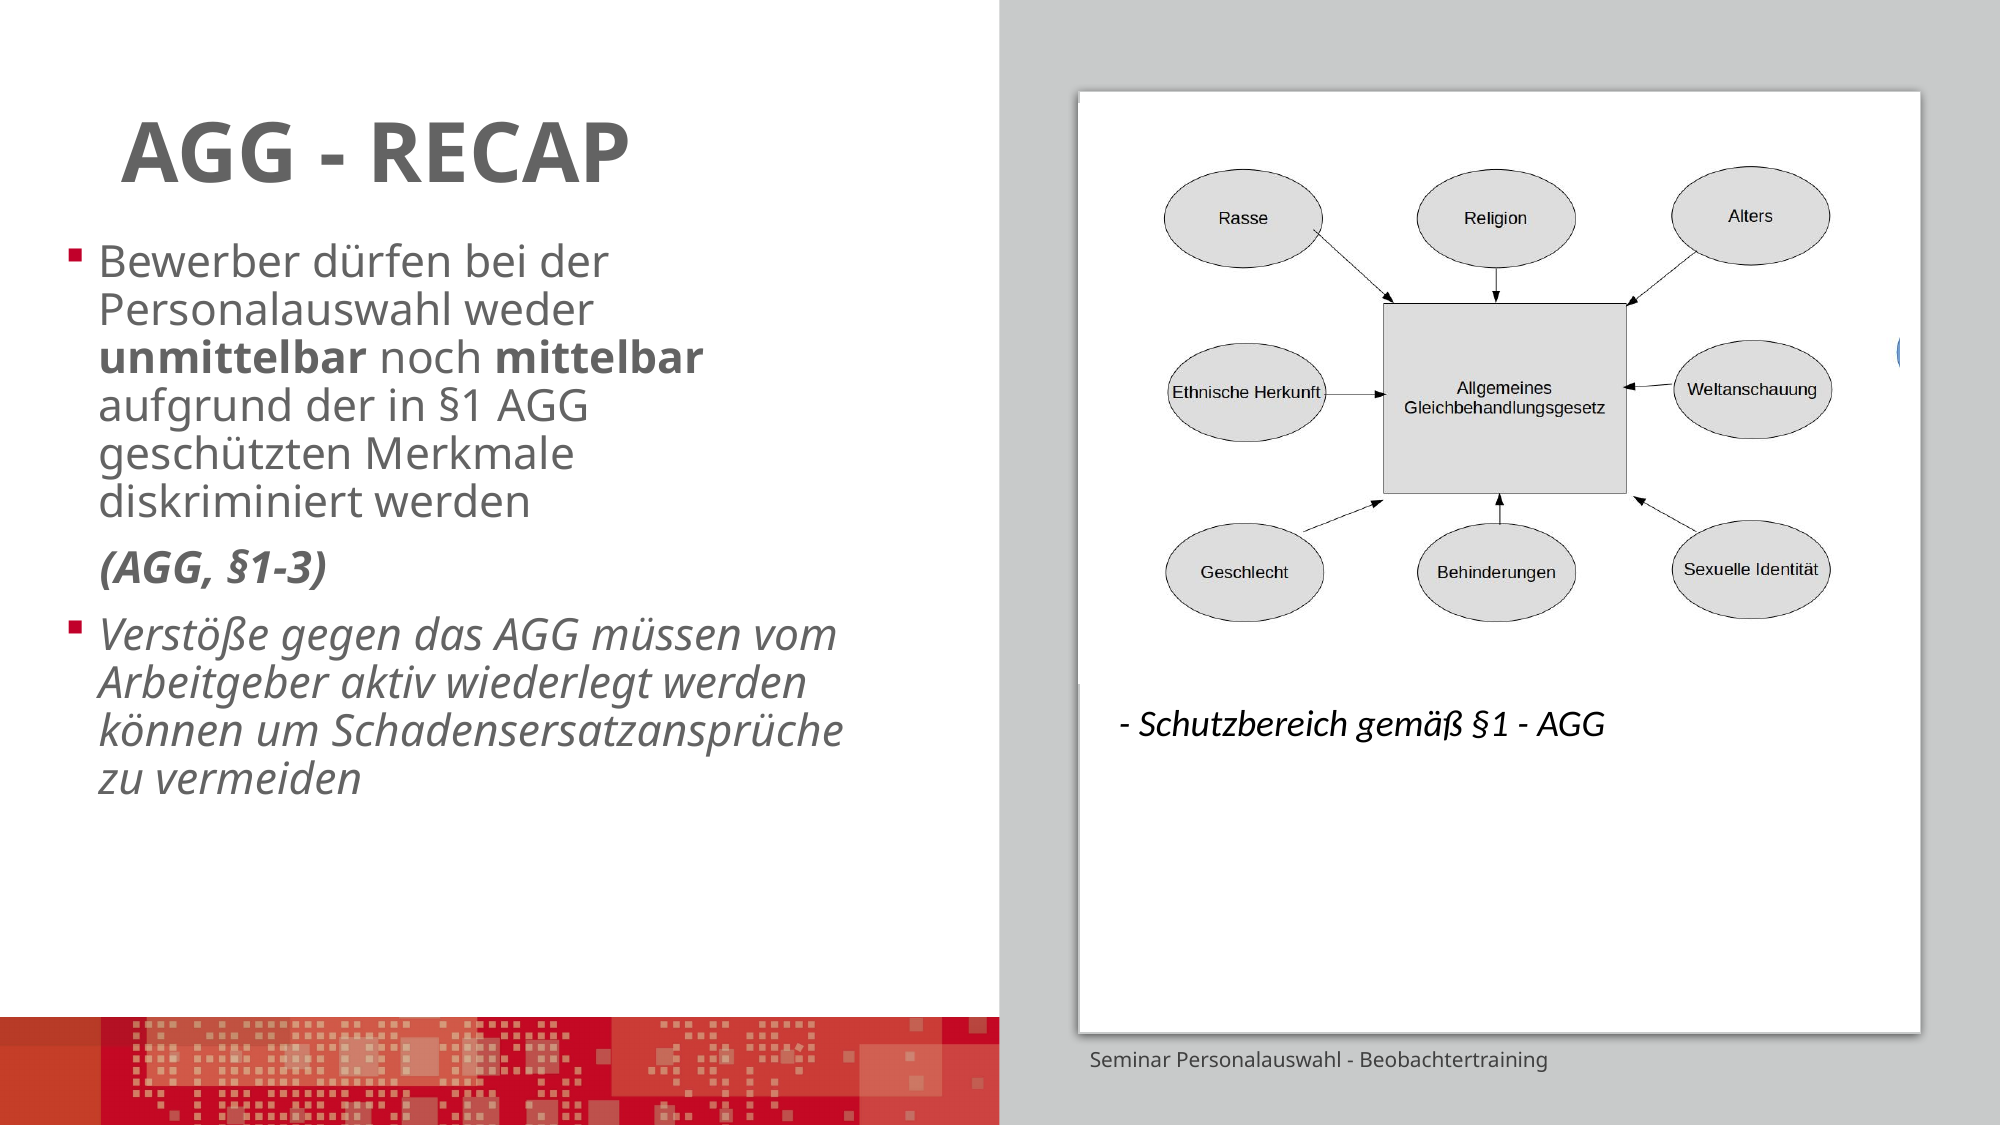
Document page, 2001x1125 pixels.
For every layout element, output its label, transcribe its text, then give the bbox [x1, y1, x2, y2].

text_box [1078, 90, 1922, 1034]
text_box - Schutzbereich gemäß §1 - AGG [1104, 691, 1794, 752]
picture [0, 1017, 998, 1125]
list Bewerber dürfen bei der Personalauswahl weder unmittelbar noch mittelbar aufgrund der in §1 AGG geschützten Merkmale diskriminiert werden (AGG, §1-3) Verstöße gegen das AGG müssen vom Arbeitgeber aktiv wiederlegt werden können um Schadensersatzansprüche zu vermeiden [50, 231, 862, 853]
text_box [998, 0, 2000, 1125]
footer Seminar Personalauswahl - Beobachtertraining [1074, 1042, 1655, 1103]
picture [1078, 103, 1900, 684]
title AGG - Recap [106, 103, 918, 370]
